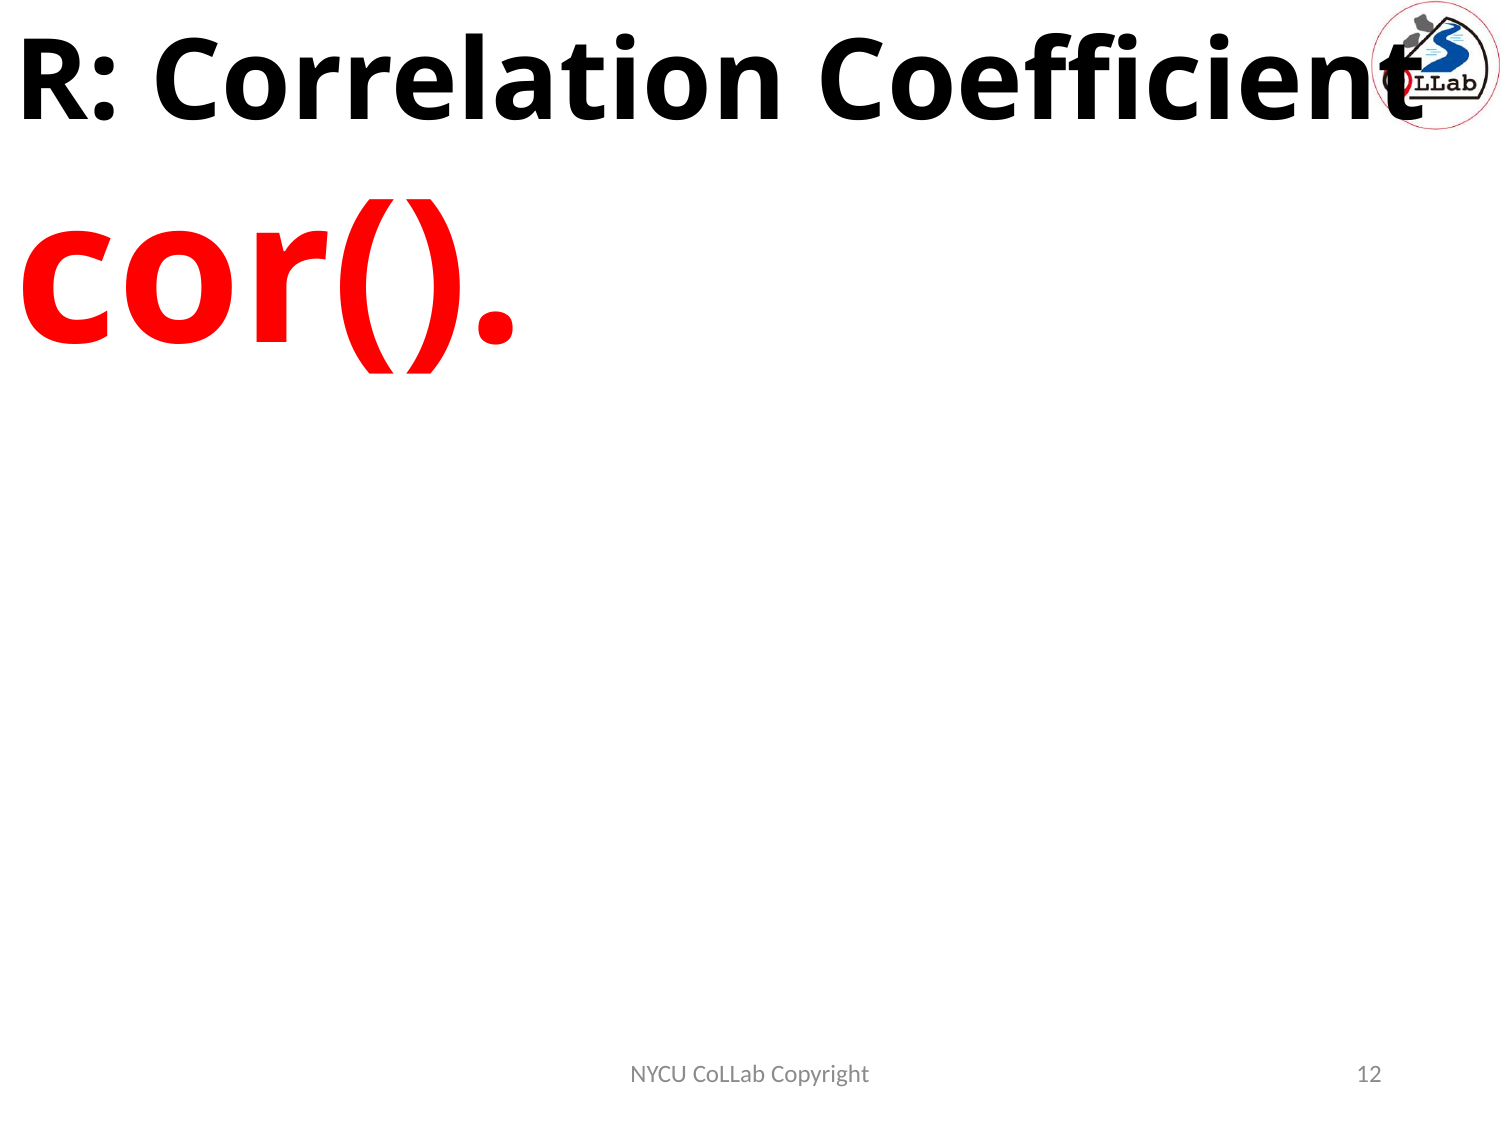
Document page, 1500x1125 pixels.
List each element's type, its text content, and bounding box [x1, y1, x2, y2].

text_box R: Correlation Coefficient cor(). [0, 0, 1500, 1125]
picture [1370, 0, 1500, 131]
